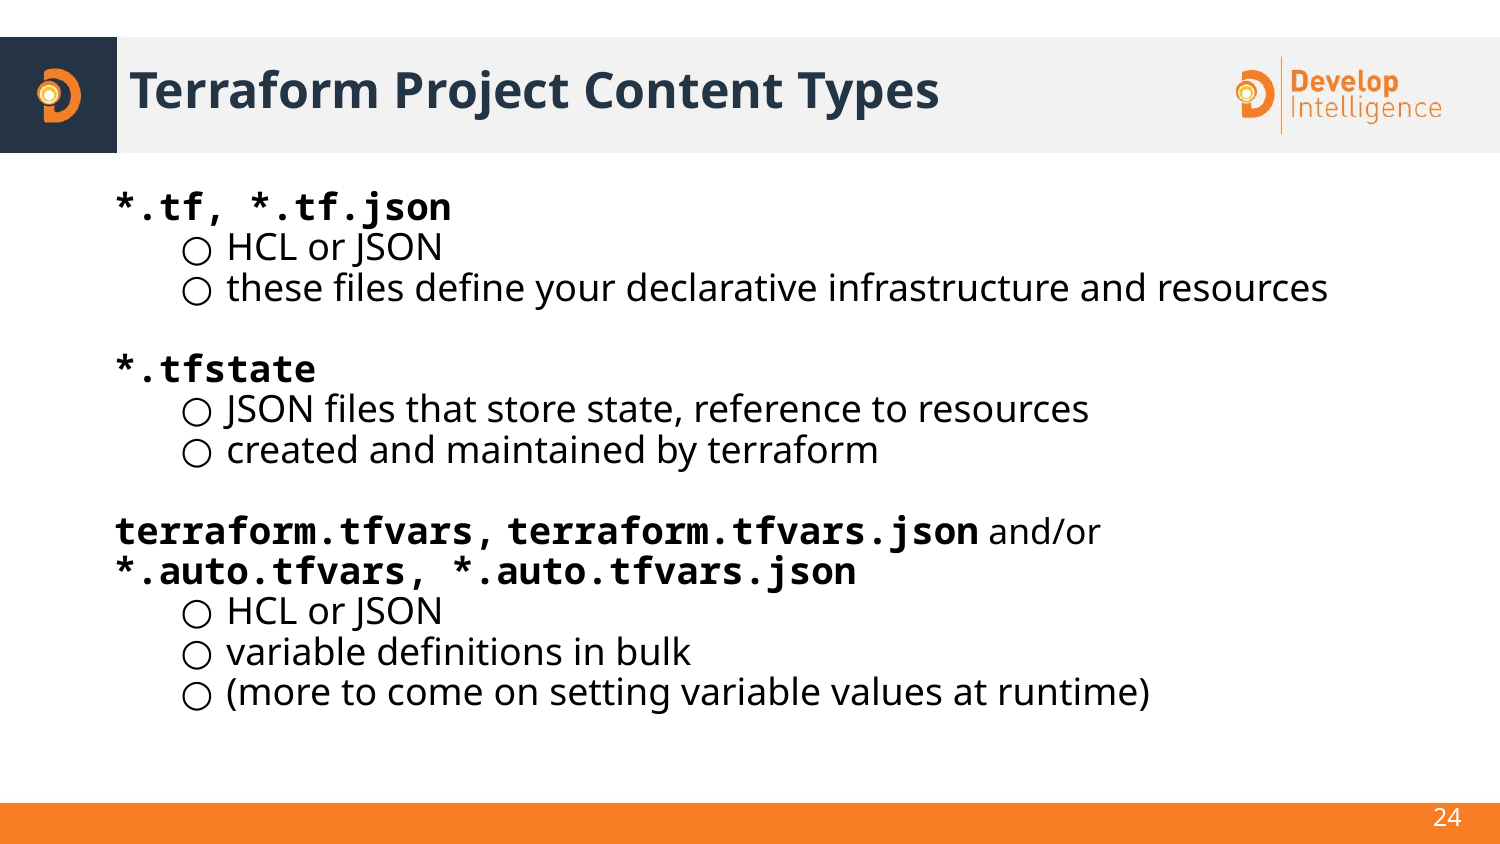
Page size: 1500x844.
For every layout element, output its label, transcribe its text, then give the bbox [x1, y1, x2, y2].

title Terraform Project Content Types [118, 36, 1500, 148]
list *.tf, *.tf.json HCL or JSON these files define your declarative infrastructure and resources *.tfstate JSON files that store state, reference to resources created and maintained by terraform terraform.tfvars, terraform.tfvars.json and/or *.auto.tfvars, *.auto.tfvars.json HCL or JSON variable definitions in bulk (more to come on setting variable values at runtime) [102, 182, 1397, 759]
picture [0, 0, 1500, 844]
slide_number ‹#› [1396, 800, 1499, 838]
